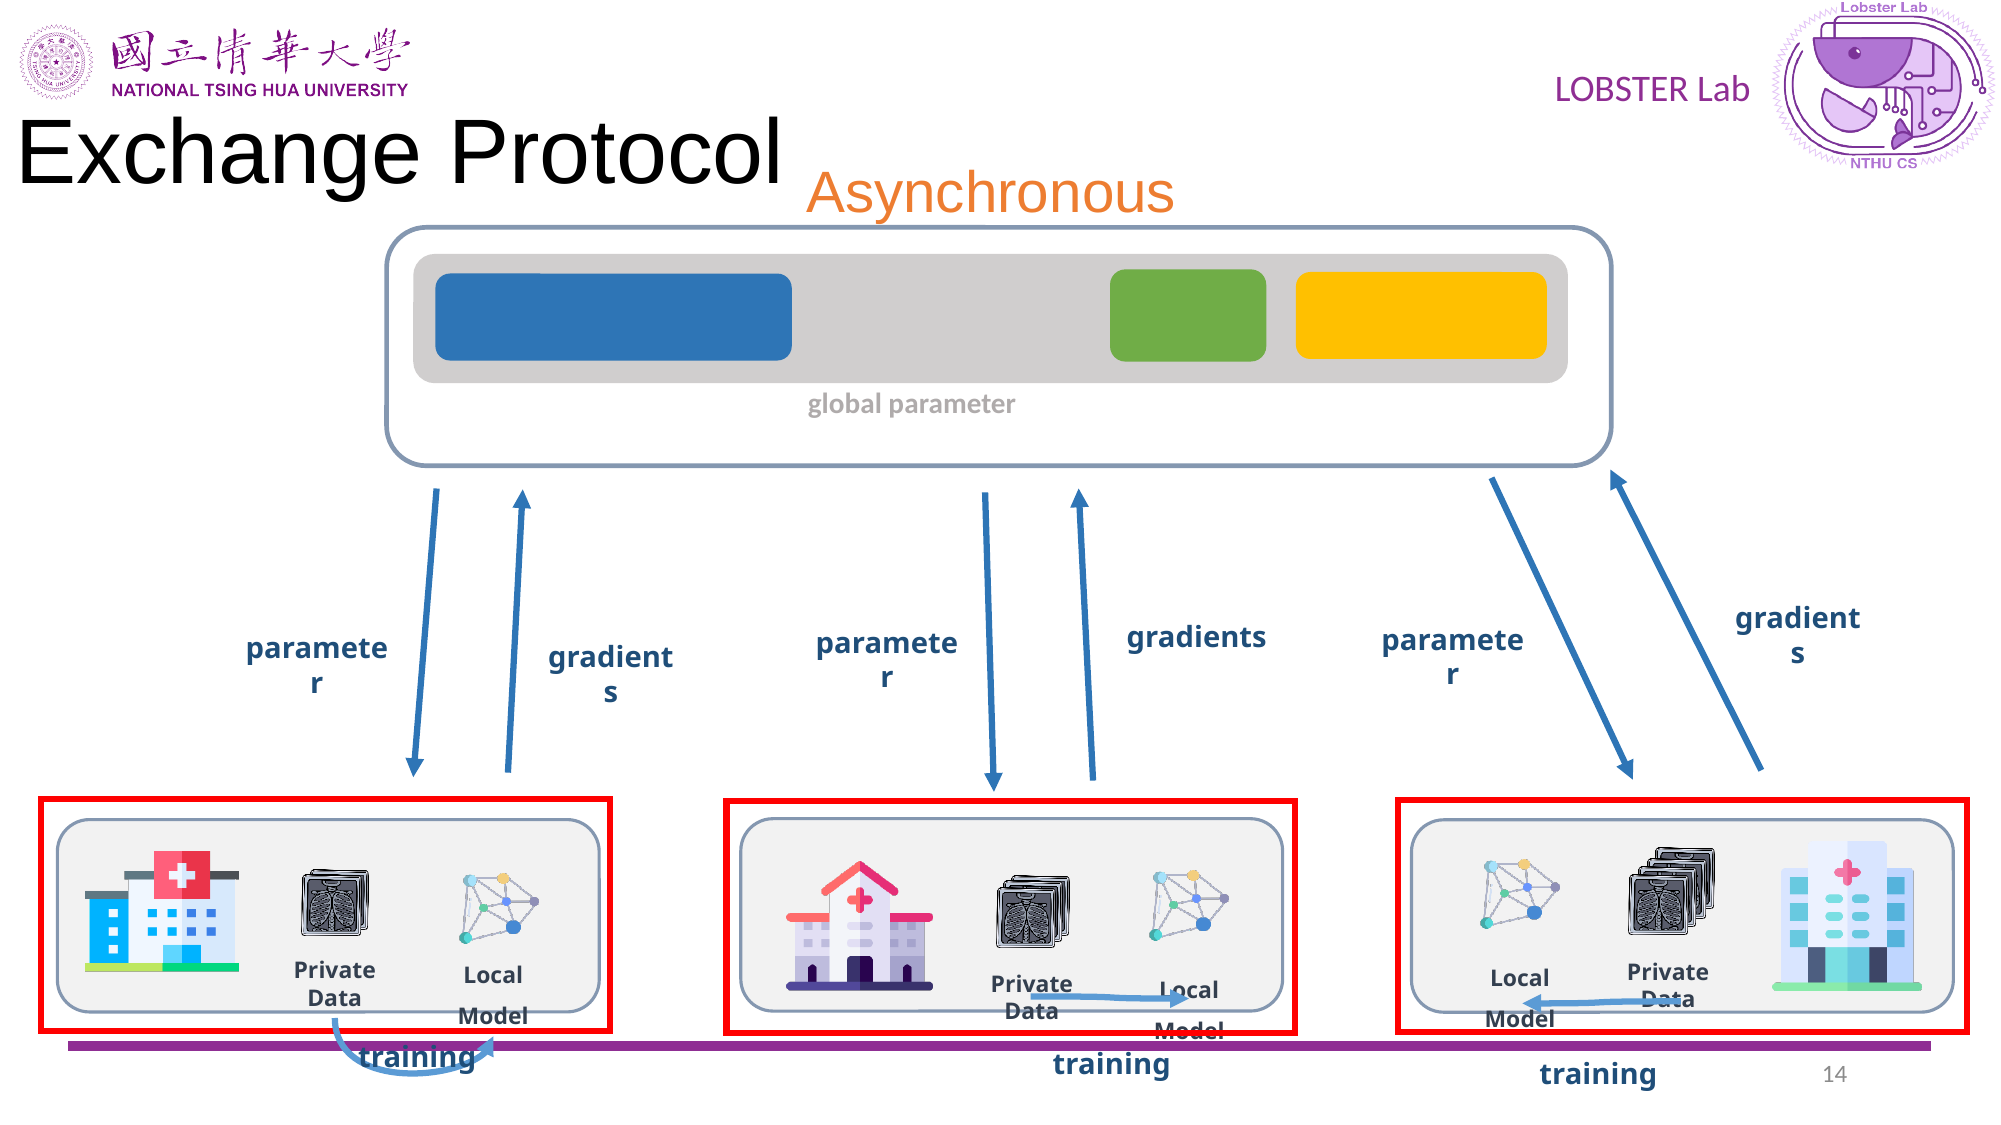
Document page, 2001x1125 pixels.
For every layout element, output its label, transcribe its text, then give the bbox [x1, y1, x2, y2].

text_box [1624, 847, 1718, 935]
text_box [725, 800, 1296, 1034]
text_box [385, 226, 1613, 467]
picture [19, 24, 410, 45]
text_box global parameter [793, 376, 1065, 427]
title Exchange Protocol [0, 45, 1725, 263]
text_box training [334, 1031, 500, 1082]
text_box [507, 489, 523, 773]
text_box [297, 869, 373, 936]
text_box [1078, 488, 1094, 781]
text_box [985, 492, 994, 792]
text_box gradients [528, 631, 694, 717]
text_box Asynchronous [791, 154, 1249, 240]
text_box [1397, 799, 1968, 1033]
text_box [1610, 469, 1762, 771]
text_box training [1516, 1048, 1681, 1098]
picture [786, 852, 933, 999]
picture [1147, 866, 1231, 944]
text_box parameter [224, 621, 410, 707]
picture [1772, 841, 1922, 991]
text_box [992, 875, 1073, 948]
text_box [434, 272, 793, 362]
text_box Local Model [500, 1032, 572, 1037]
text_box training [1029, 1037, 1195, 1088]
text_box gradients [1762, 592, 1881, 677]
text_box Local Model [1441, 1033, 1599, 1040]
picture [85, 840, 239, 982]
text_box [413, 488, 437, 778]
picture [1767, 0, 2000, 173]
text_box [40, 798, 611, 1032]
picture [457, 869, 541, 947]
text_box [1491, 477, 1633, 780]
text_box parameter [794, 616, 980, 702]
slide_number 14 [1412, 1042, 1863, 1103]
text_box [412, 252, 1570, 385]
text_box [1108, 268, 1268, 363]
text_box gradients [1107, 611, 1286, 661]
text_box [1295, 271, 1547, 359]
text_box Local Model [1111, 1034, 1268, 1052]
picture [1477, 854, 1562, 932]
text_box parameter [1360, 613, 1491, 699]
